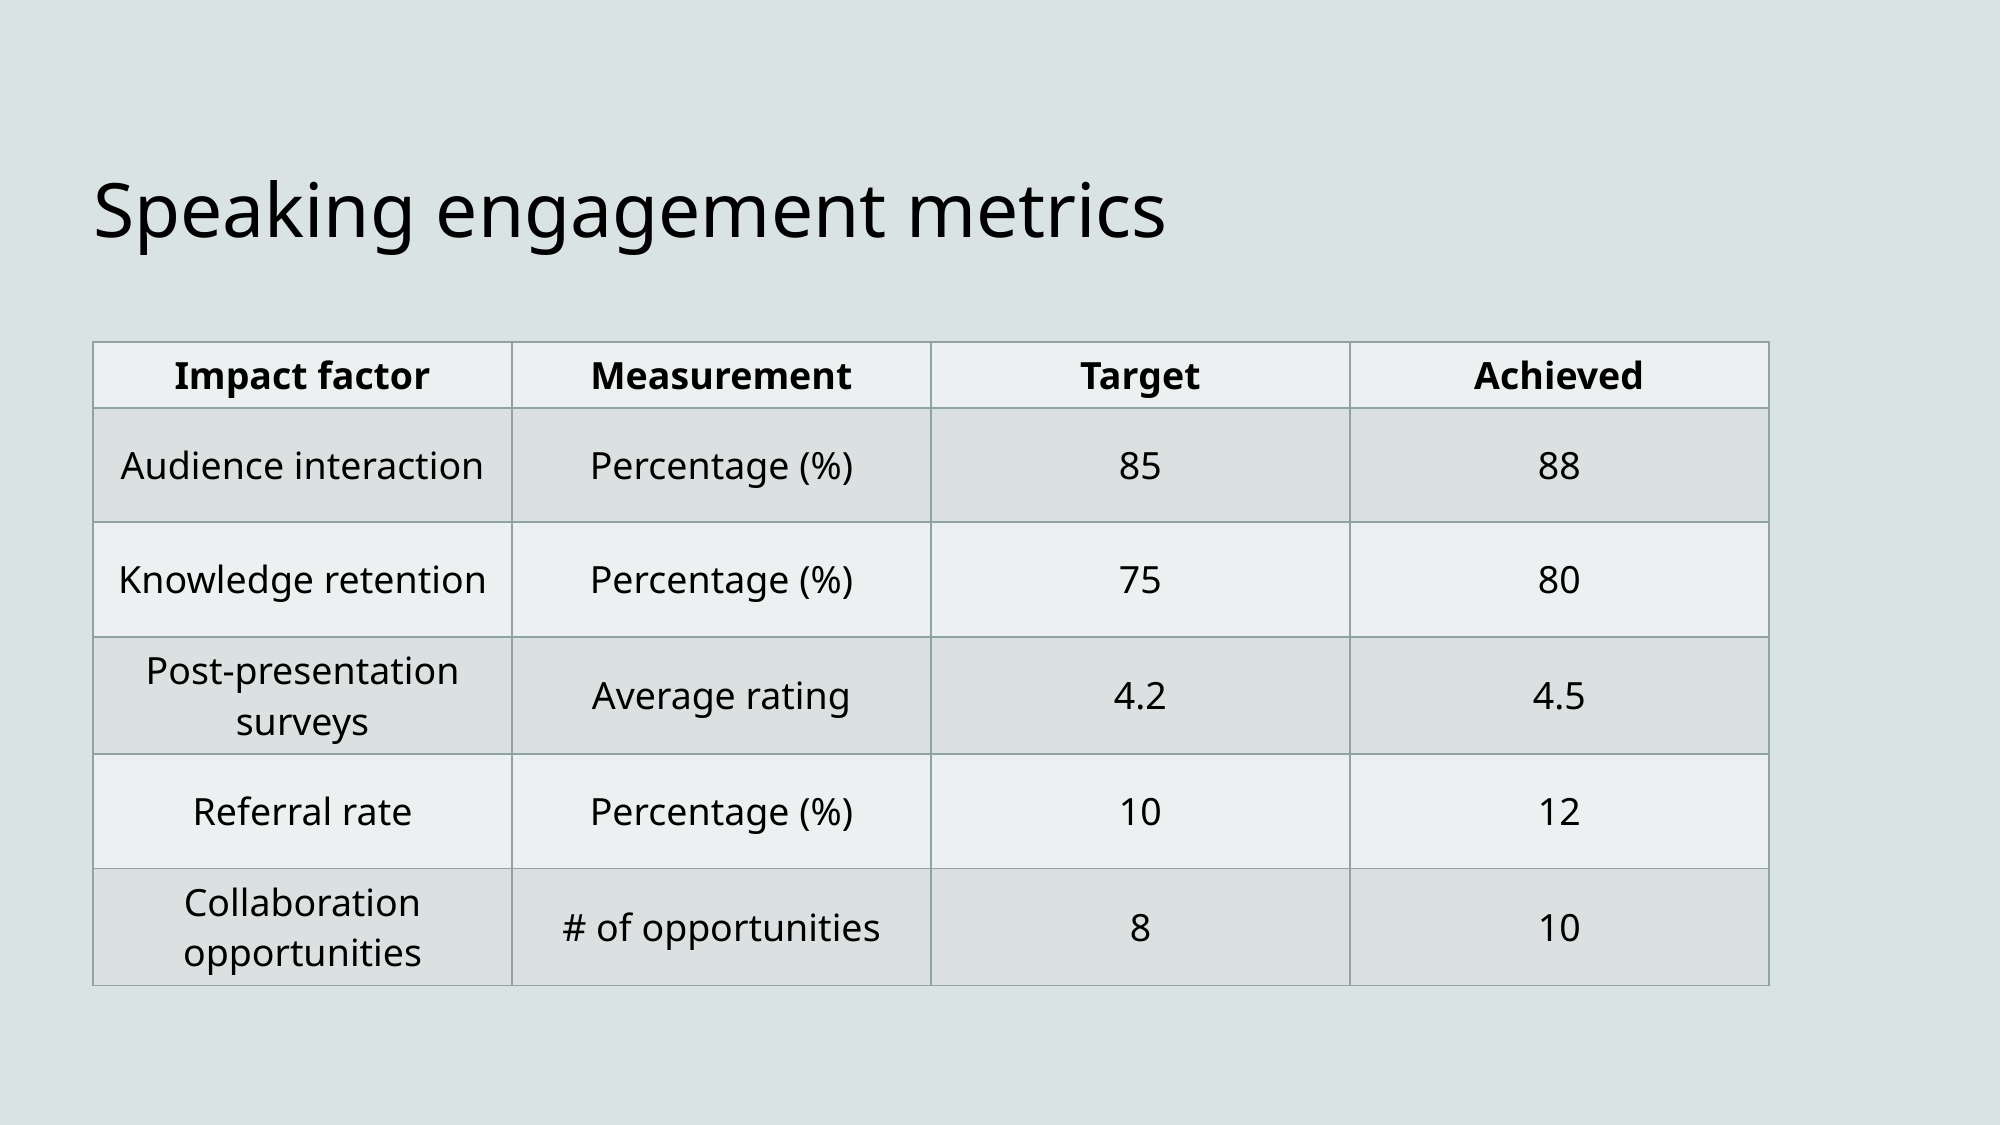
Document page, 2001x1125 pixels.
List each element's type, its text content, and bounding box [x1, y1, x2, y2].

table_cell 4.2 [932, 638, 1349, 753]
table_cell Percentage (%) [513, 523, 930, 636]
table_cell 10 [932, 755, 1349, 868]
title Speaking engagement metrics [93, 65, 1906, 260]
table_cell Knowledge retention [94, 523, 511, 636]
table_cell 10 [1351, 869, 1768, 985]
table_cell Post-presentation surveys [94, 638, 511, 753]
table_header Target [932, 343, 1349, 407]
table_cell Average rating [513, 638, 930, 753]
table_cell 88 [1351, 409, 1768, 521]
table_header Measurement [513, 343, 930, 407]
table_cell 12 [1351, 755, 1768, 868]
table_header Impact factor [94, 343, 511, 407]
table_cell Collaboration opportunities [94, 869, 511, 985]
table_cell 80 [1351, 523, 1768, 636]
table_cell 75 [932, 523, 1349, 636]
table_cell 8 [932, 869, 1349, 985]
table_cell 4.5 [1351, 638, 1768, 753]
table_cell Percentage (%) [513, 409, 930, 521]
table_cell Percentage (%) [513, 755, 930, 868]
table_cell Audience interaction [94, 409, 511, 521]
table_cell 85 [932, 409, 1349, 521]
table_cell Referral rate [94, 755, 511, 868]
table_cell # of opportunities [513, 869, 930, 985]
table_header Achieved [1351, 343, 1768, 407]
